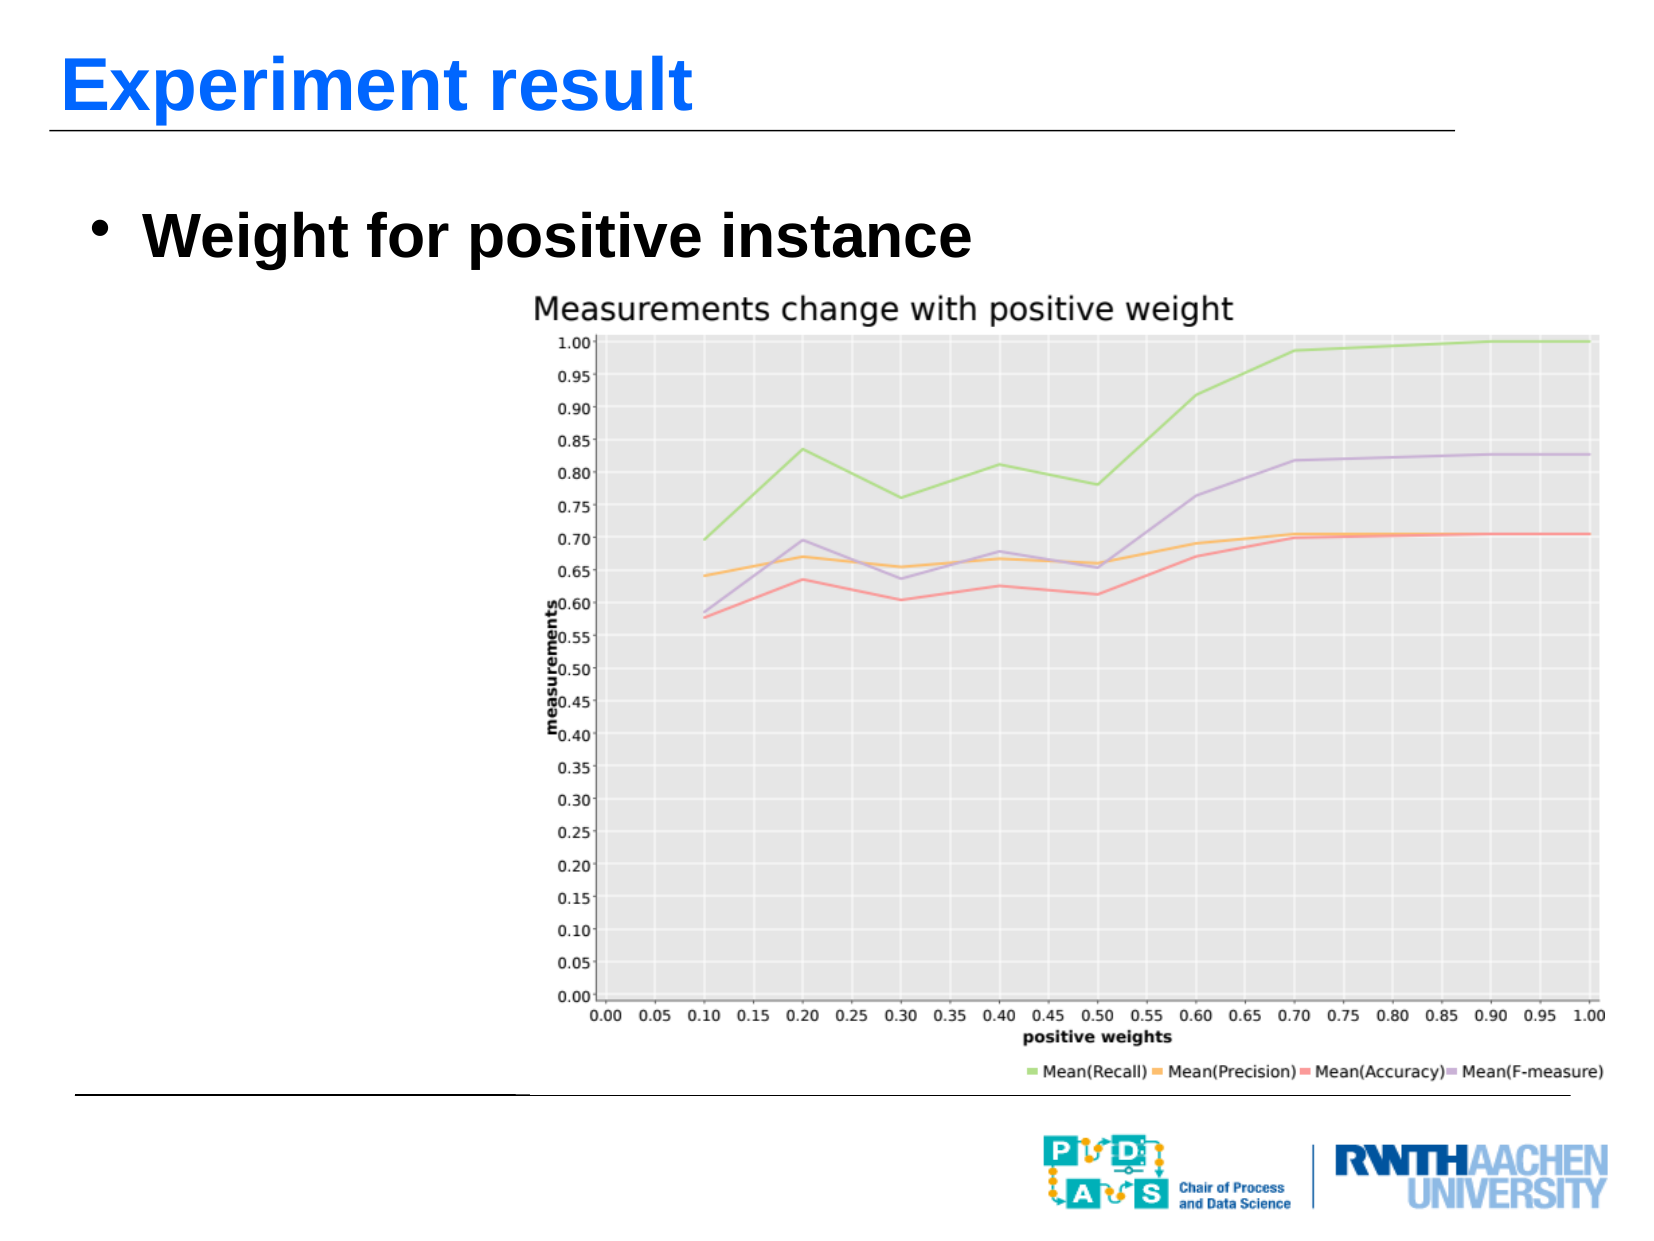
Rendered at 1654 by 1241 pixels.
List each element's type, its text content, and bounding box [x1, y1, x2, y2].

text_box Weight for positive instance [71, 194, 1560, 330]
picture [529, 288, 1647, 1241]
text_box Experiment result [60, 30, 1549, 131]
